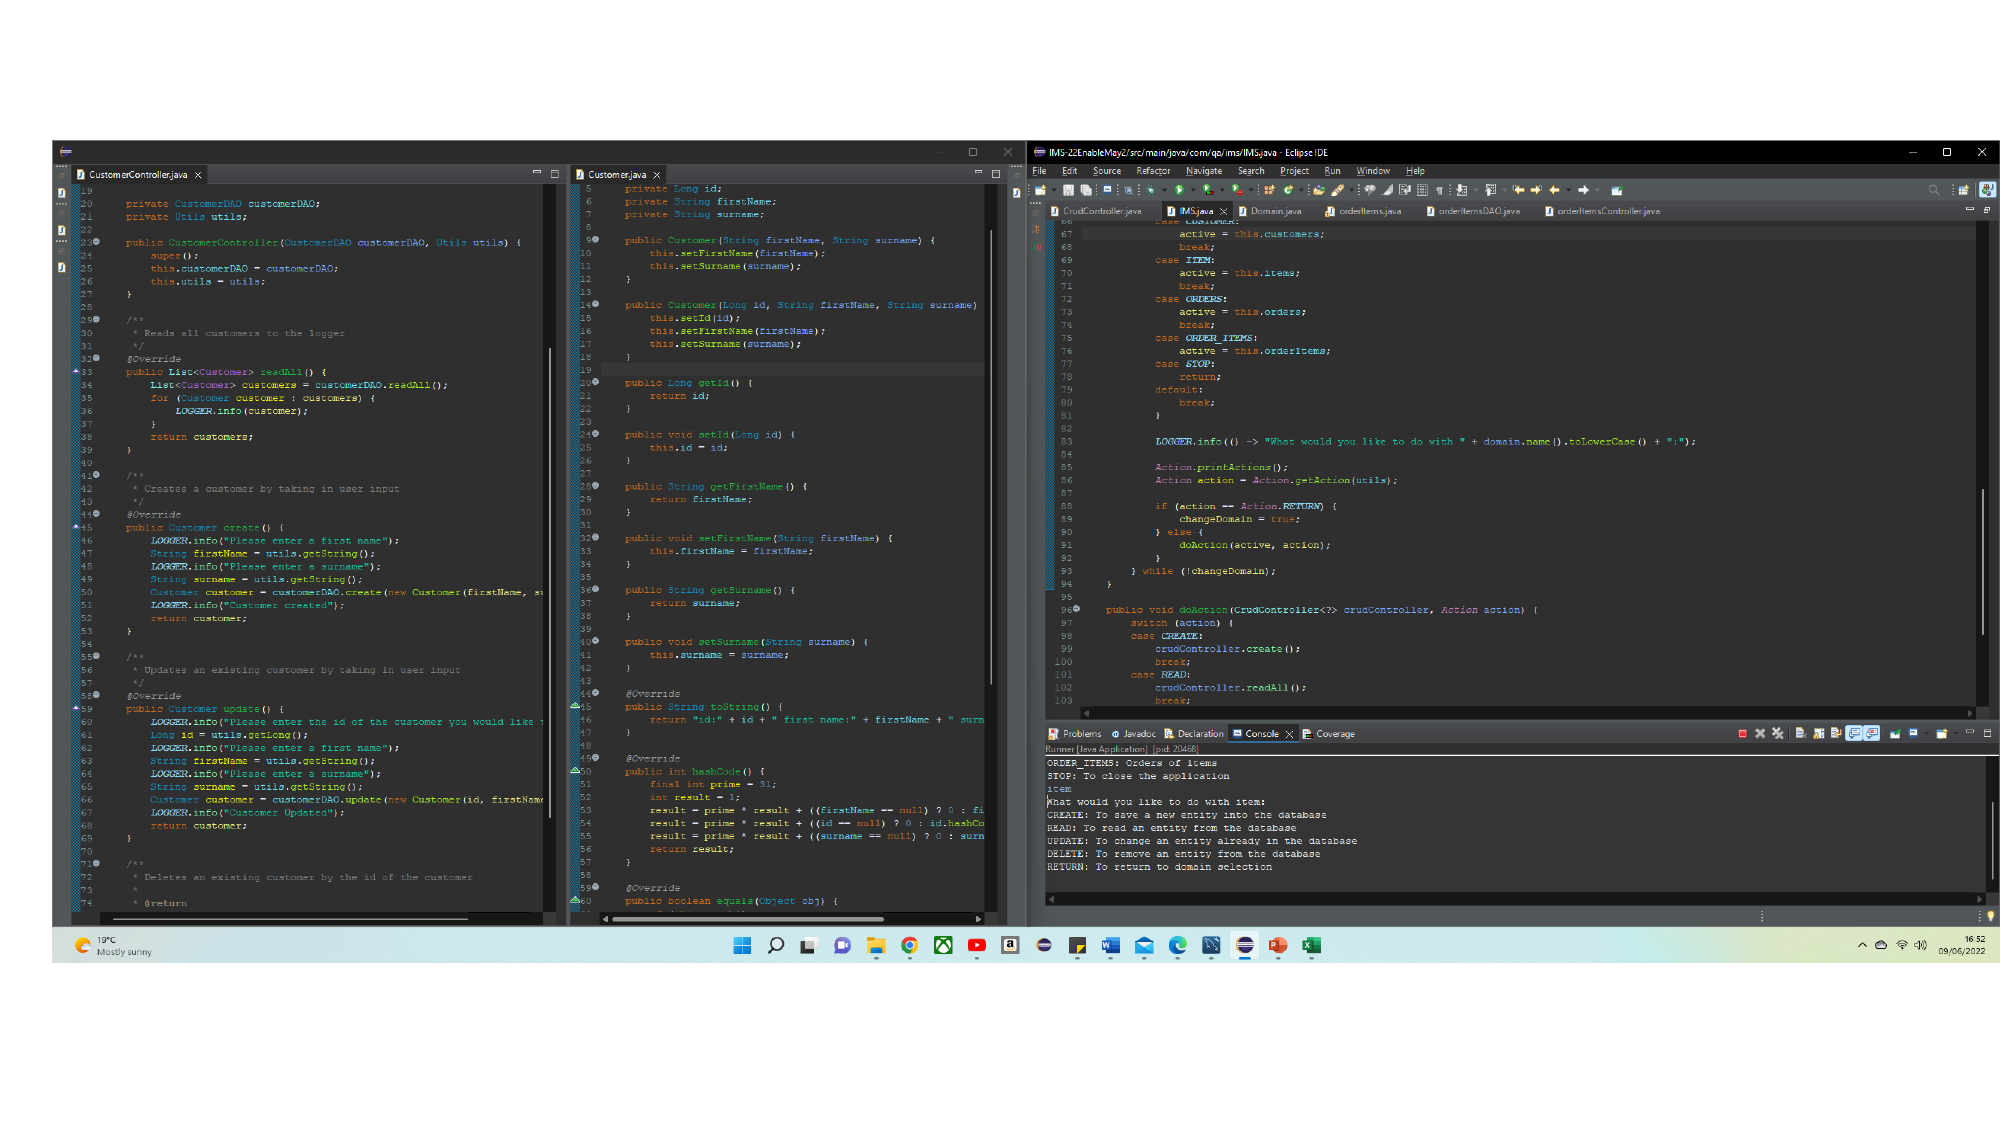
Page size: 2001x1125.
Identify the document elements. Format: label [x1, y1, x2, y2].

picture [52, 140, 2000, 963]
